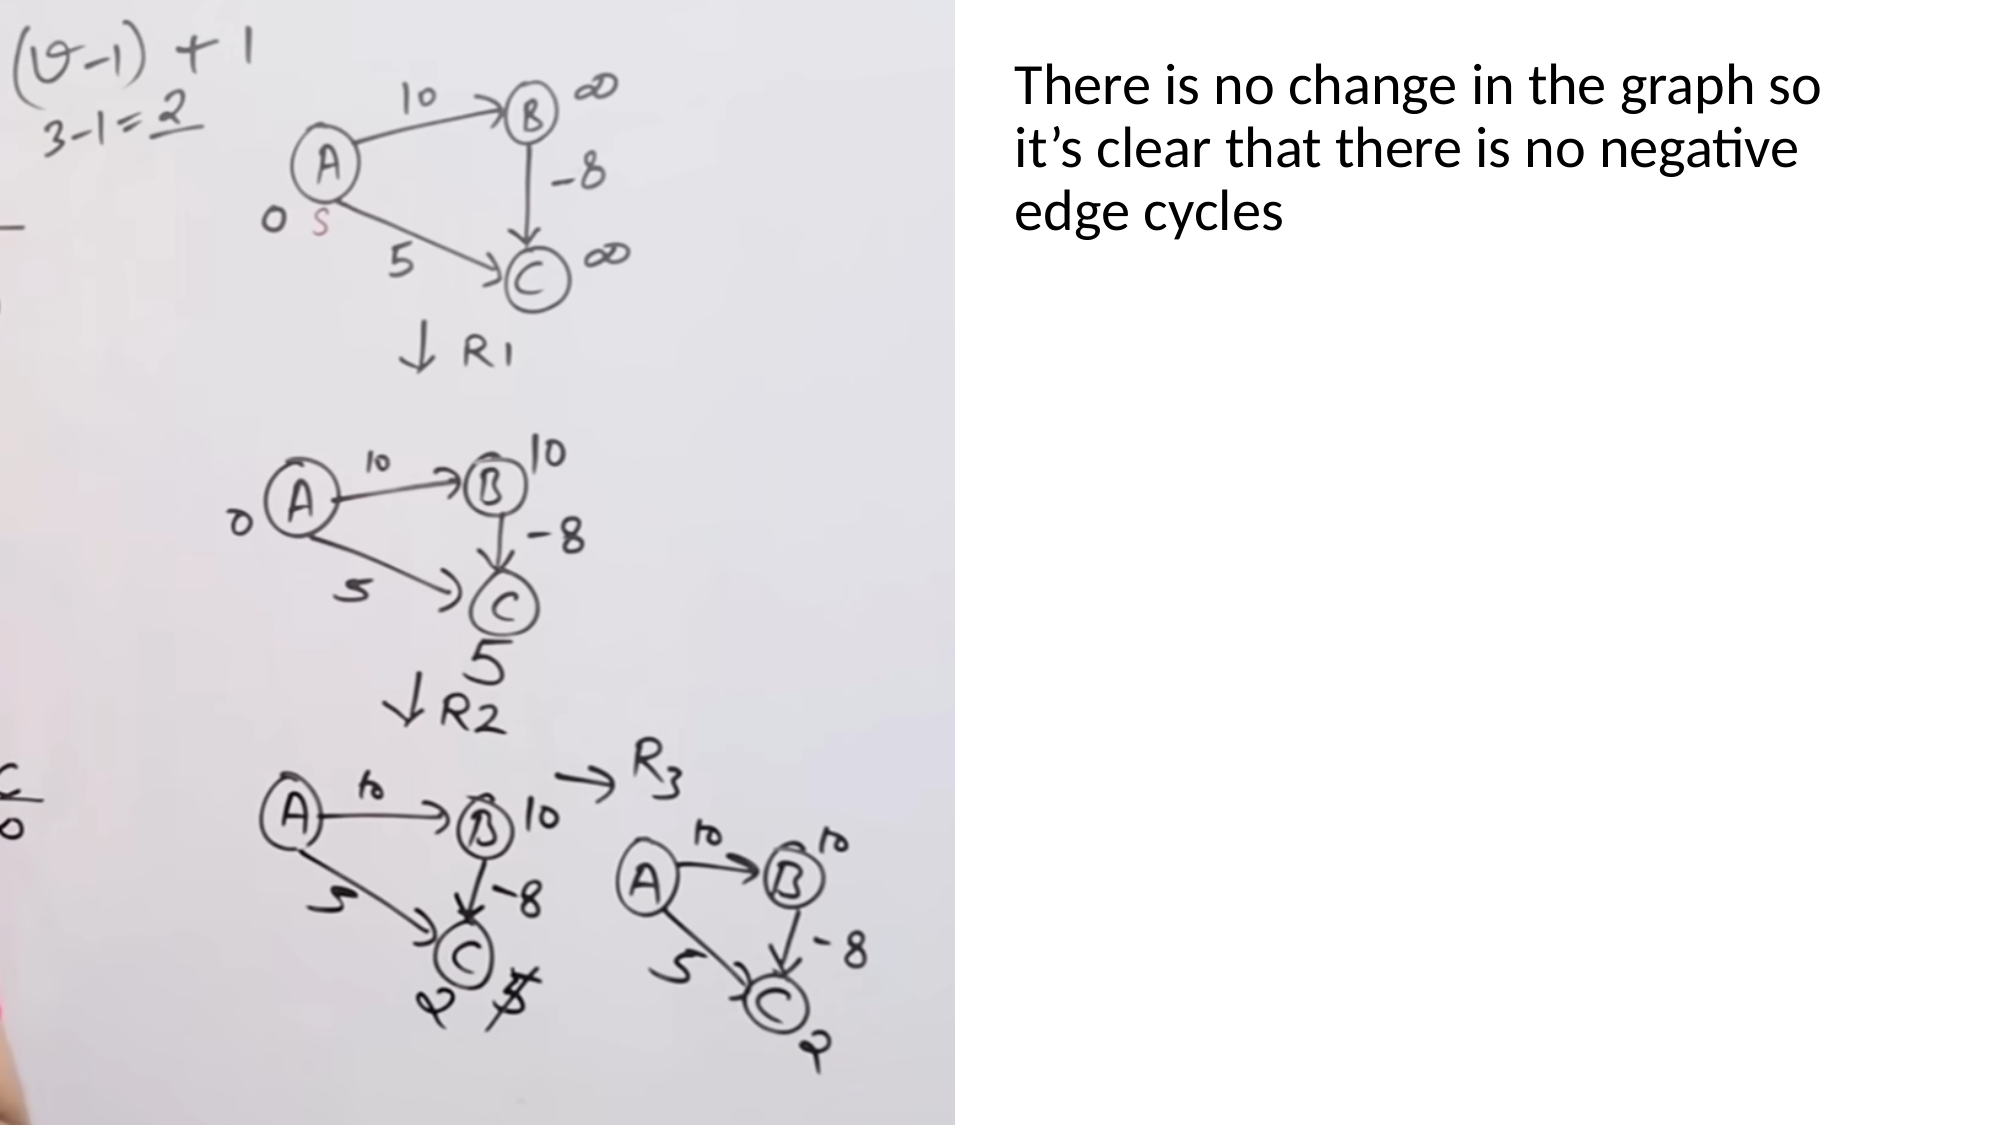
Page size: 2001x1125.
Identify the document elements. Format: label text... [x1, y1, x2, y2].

picture [0, 0, 955, 1125]
list There is no change in the graph so it’s clear that there is no negative edge cycles [999, 46, 1863, 1028]
